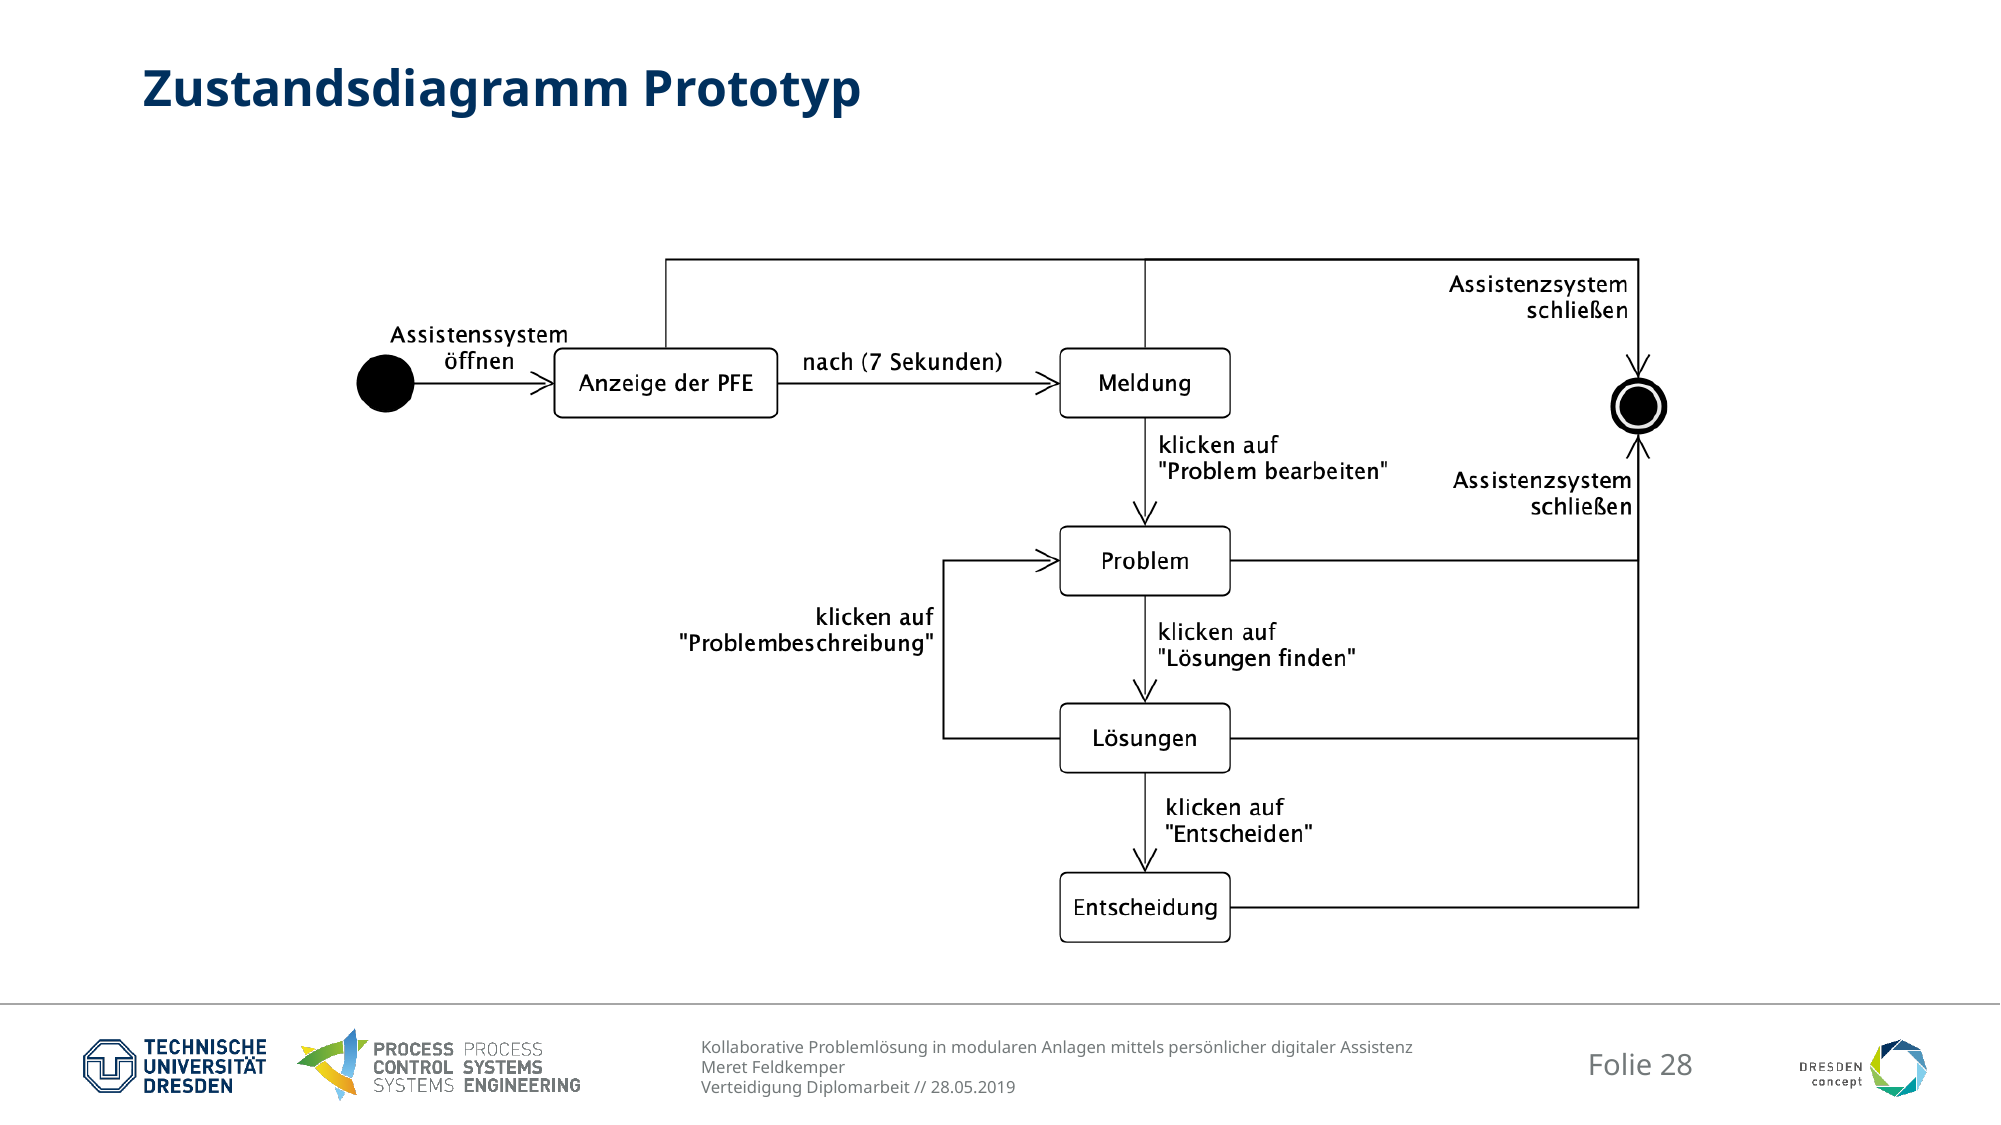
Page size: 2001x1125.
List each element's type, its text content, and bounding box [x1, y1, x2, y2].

picture [1800, 1039, 1927, 1097]
picture [297, 1028, 580, 1101]
picture [83, 1039, 266, 1093]
title Zustandsdiagramm Prototyp [143, 56, 1880, 169]
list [341, 243, 1682, 957]
